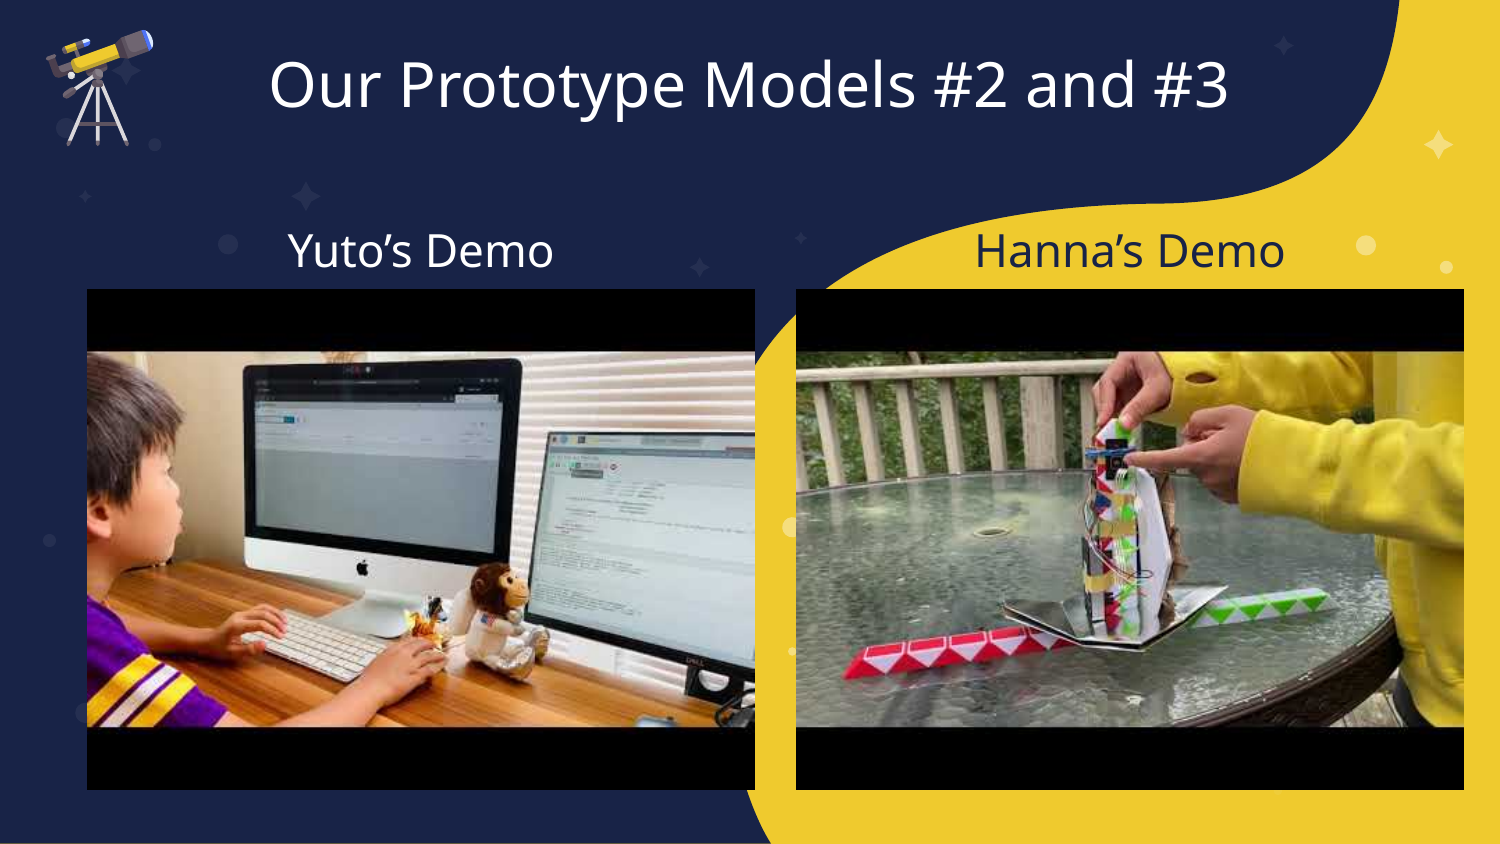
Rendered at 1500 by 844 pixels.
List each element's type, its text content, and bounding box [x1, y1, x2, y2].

picture [796, 289, 1465, 791]
title Our Prototype Models #2 and #3 [154, 30, 1382, 124]
subtitle Yuto’s Demo [227, 207, 616, 277]
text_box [45, 29, 154, 147]
subtitle Hanna’s Demo [935, 207, 1325, 277]
picture [87, 289, 756, 791]
